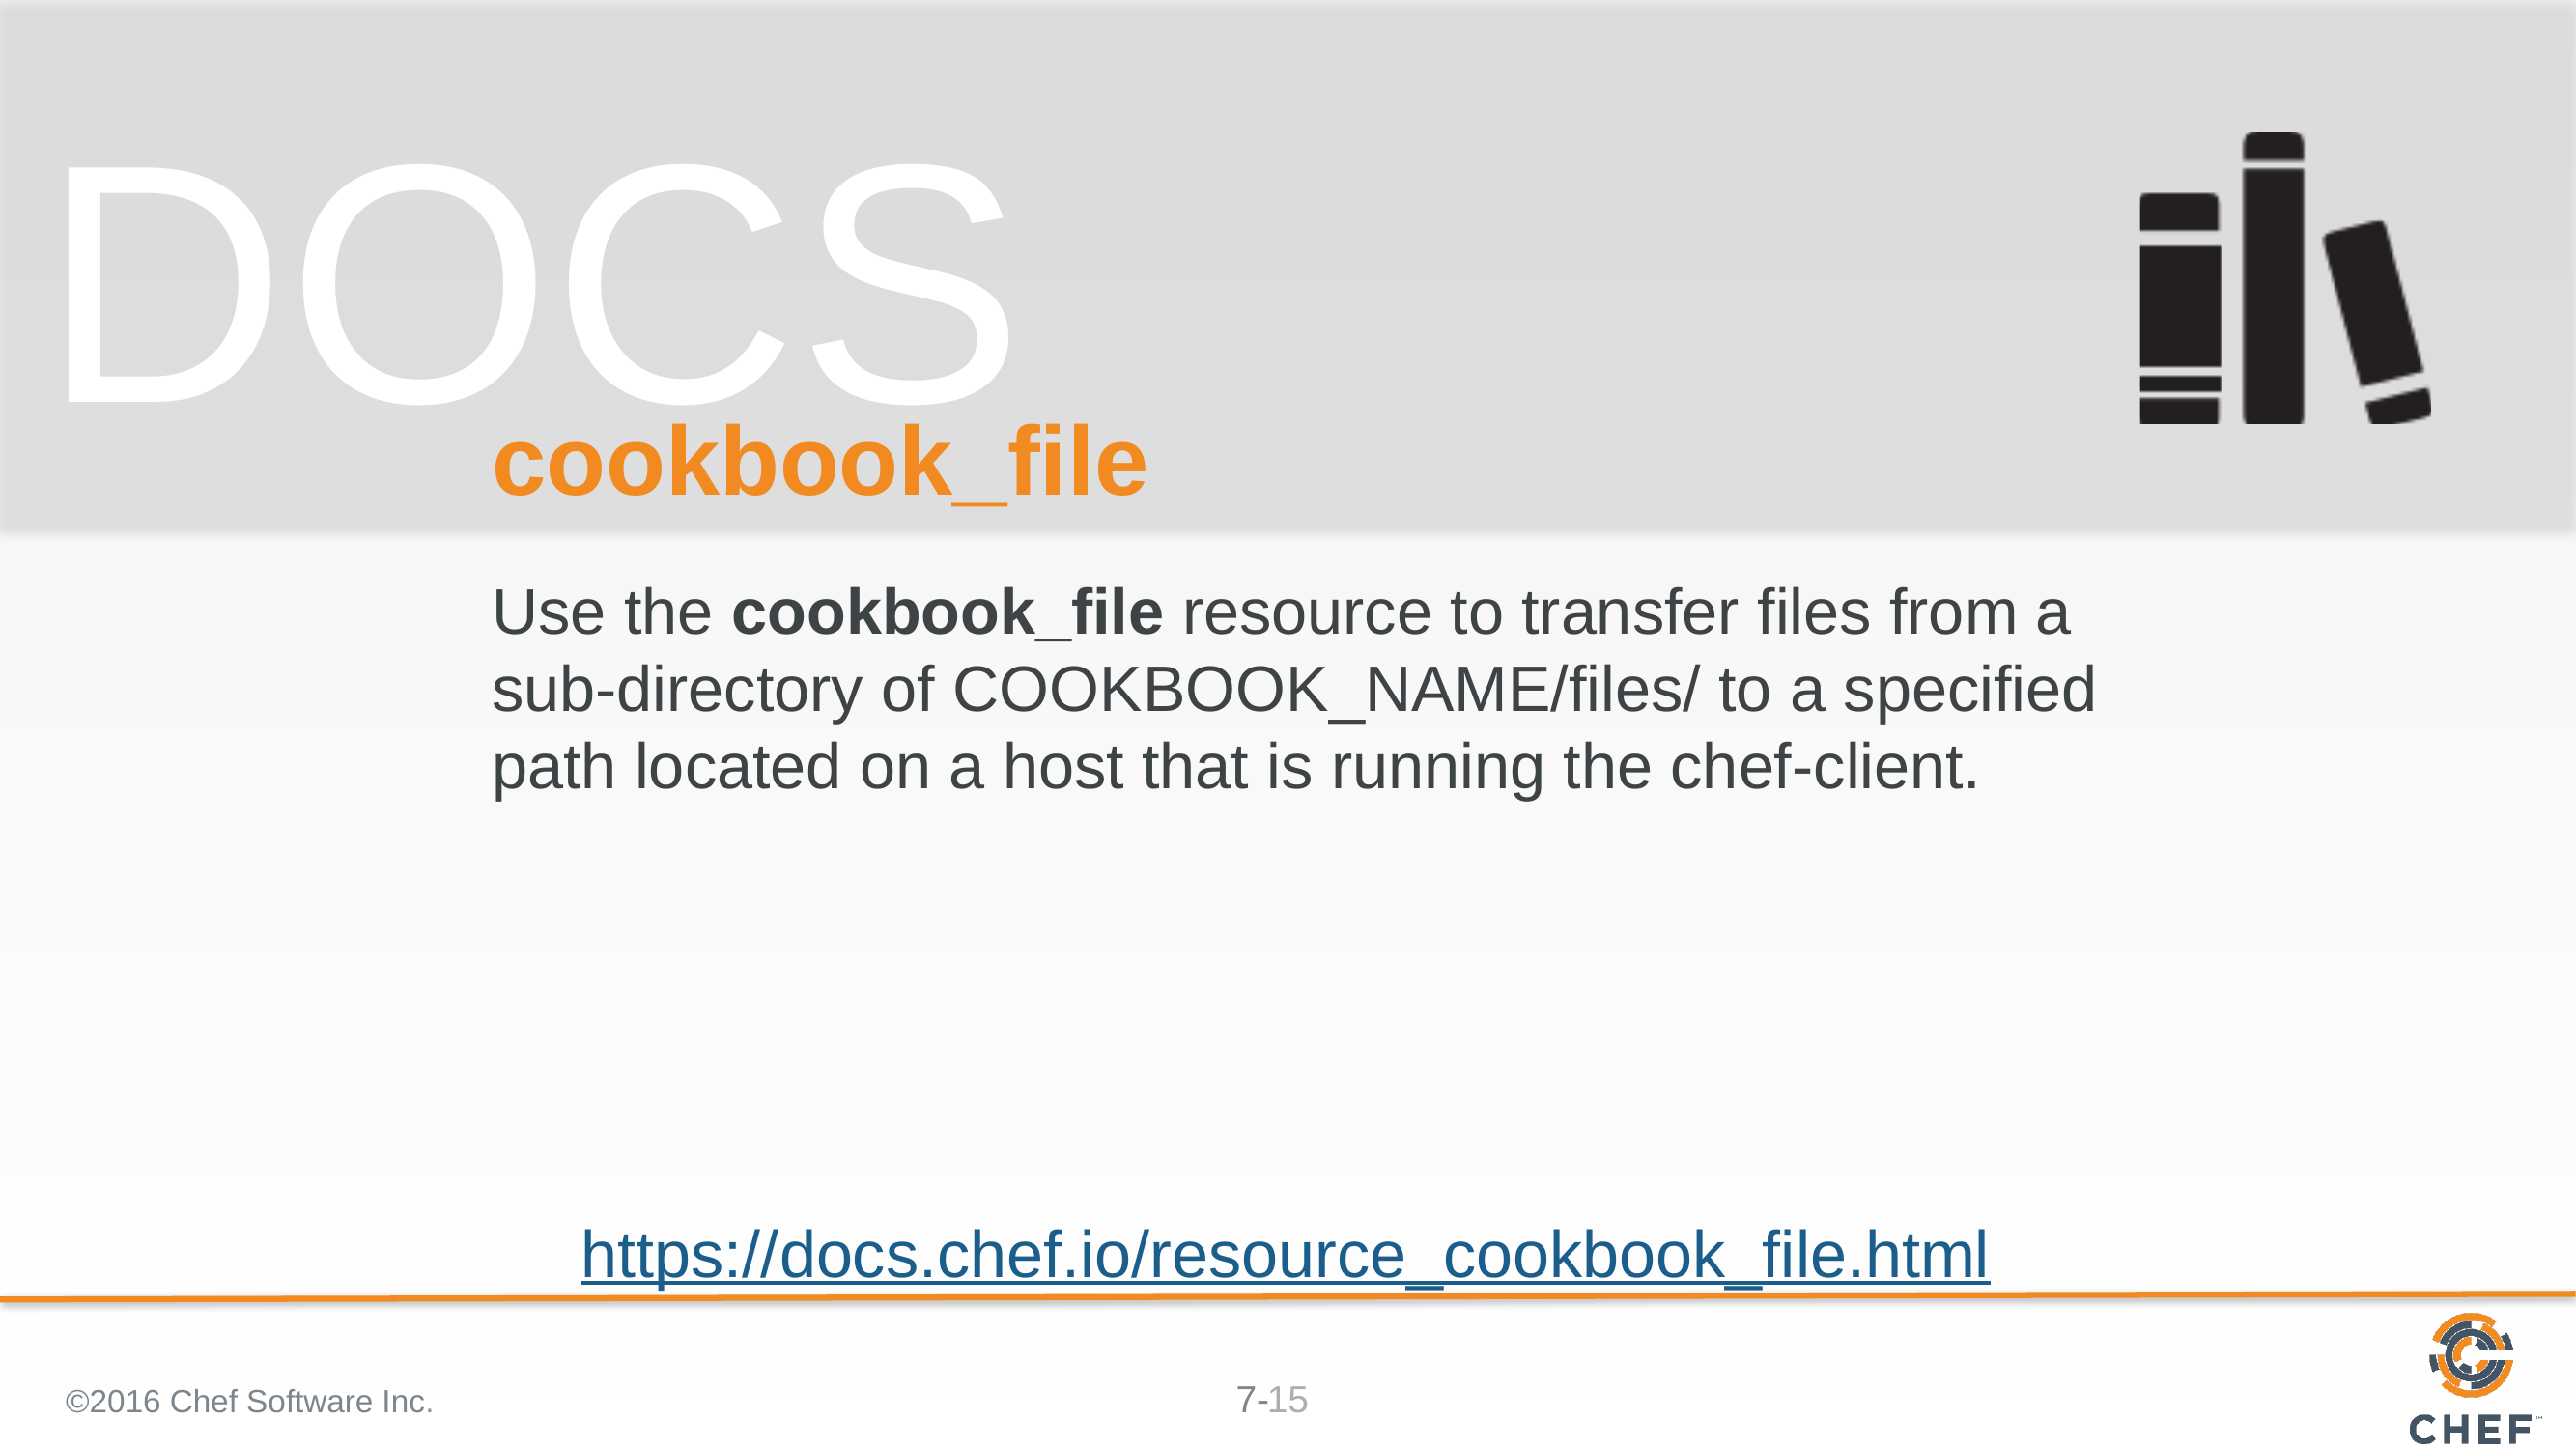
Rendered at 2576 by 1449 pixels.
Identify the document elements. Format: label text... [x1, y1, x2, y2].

slide_number 15 [998, 1359, 1578, 1437]
picture [2399, 1297, 2550, 1449]
subtitle Use the cookbook_file resource to transfer files from a sub-directory of COOKBOOK_NAME/files/ to a specified path located on a host that is running the chef-client. [477, 555, 2217, 1101]
title cookbook_file [477, 395, 2217, 531]
list https://docs.chef.io/resource_cookbook_file.html [580, 1210, 1995, 1294]
footer ©2016 Chef Software Inc. [51, 1359, 952, 1440]
